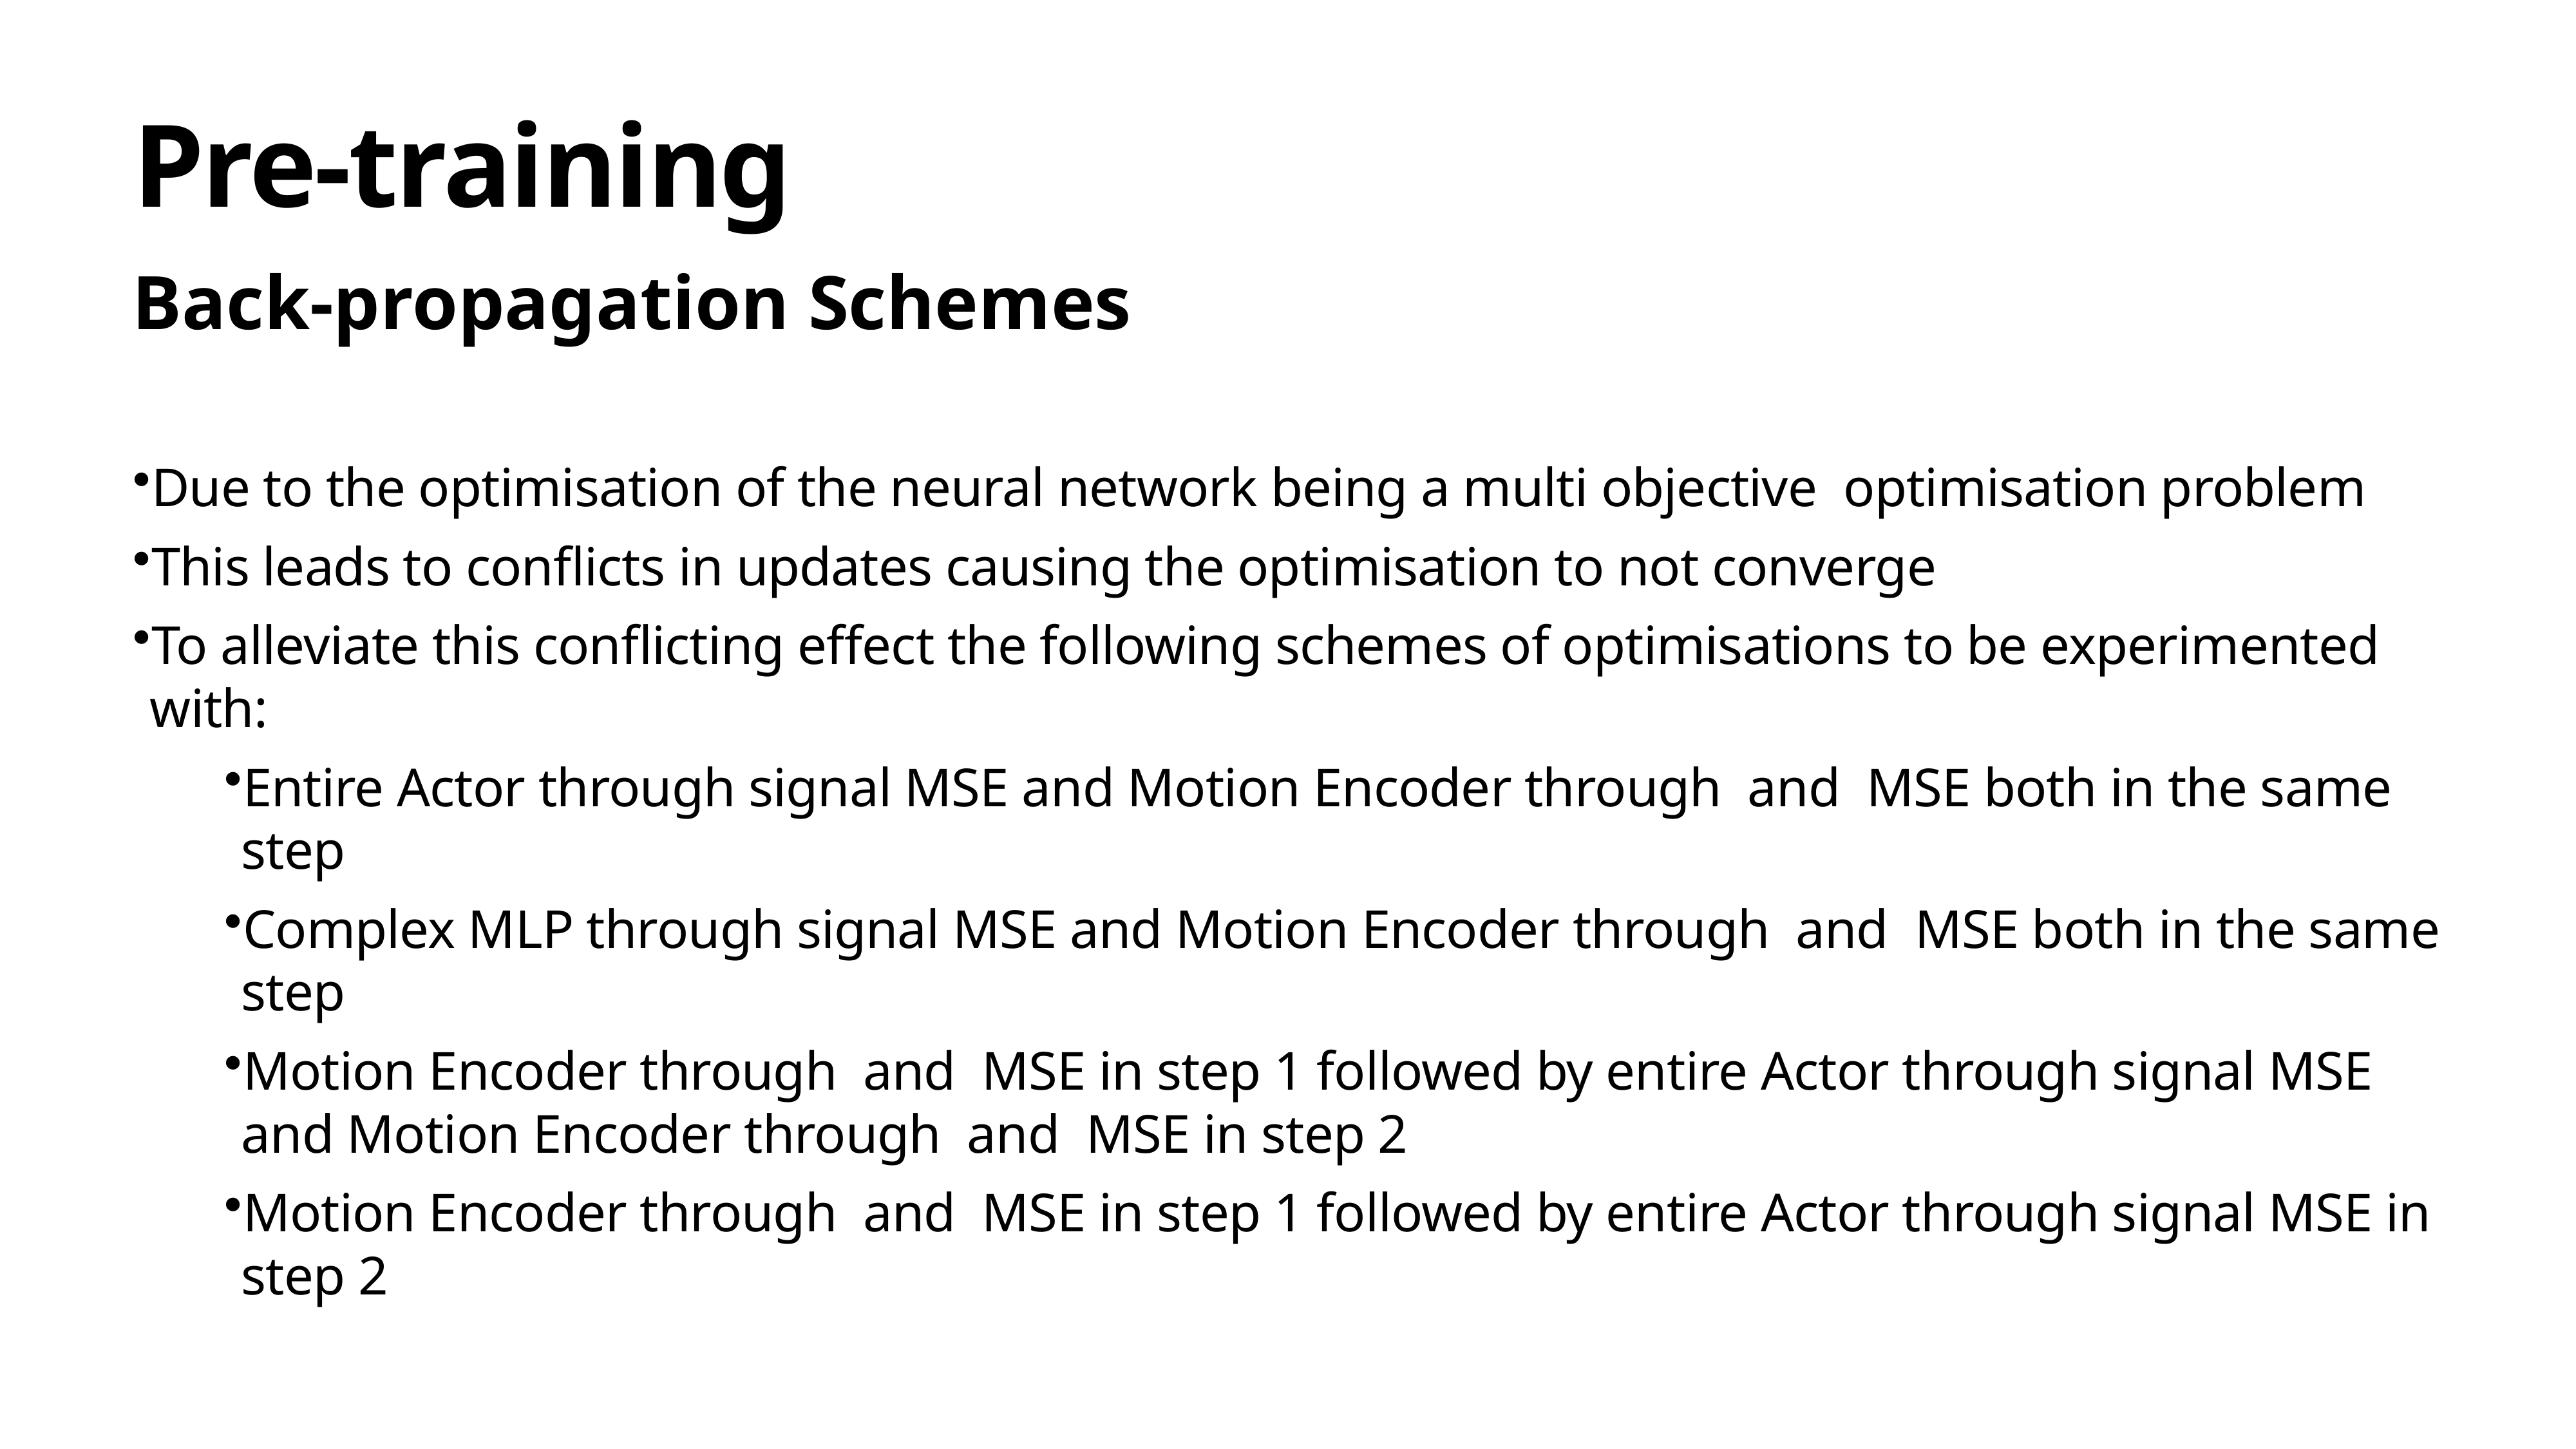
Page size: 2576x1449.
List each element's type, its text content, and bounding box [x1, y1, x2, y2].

title Pre-training [127, 113, 2449, 250]
list Back-propagation Schemes [127, 250, 2449, 350]
list Due to the optimisation of the neural network being a multi objective optimisation problem This leads to conflicts in updates causing the optimisation to not converge To alleviate this conflicting effect the following schemes of optimisations to be experimented with: Entire Actor through signal MSE and Motion Encoder through and MSE both in the same step Complex MLP through signal MSE and Motion Encoder through and MSE both in the same step Motion Encoder through and MSE in step 1 followed by entire Actor through signal MSE and Motion Encoder through and MSE in step 2 Motion Encoder through and MSE in step 1 followed by entire Actor through signal MSE in step 2 [127, 448, 2449, 1321]
